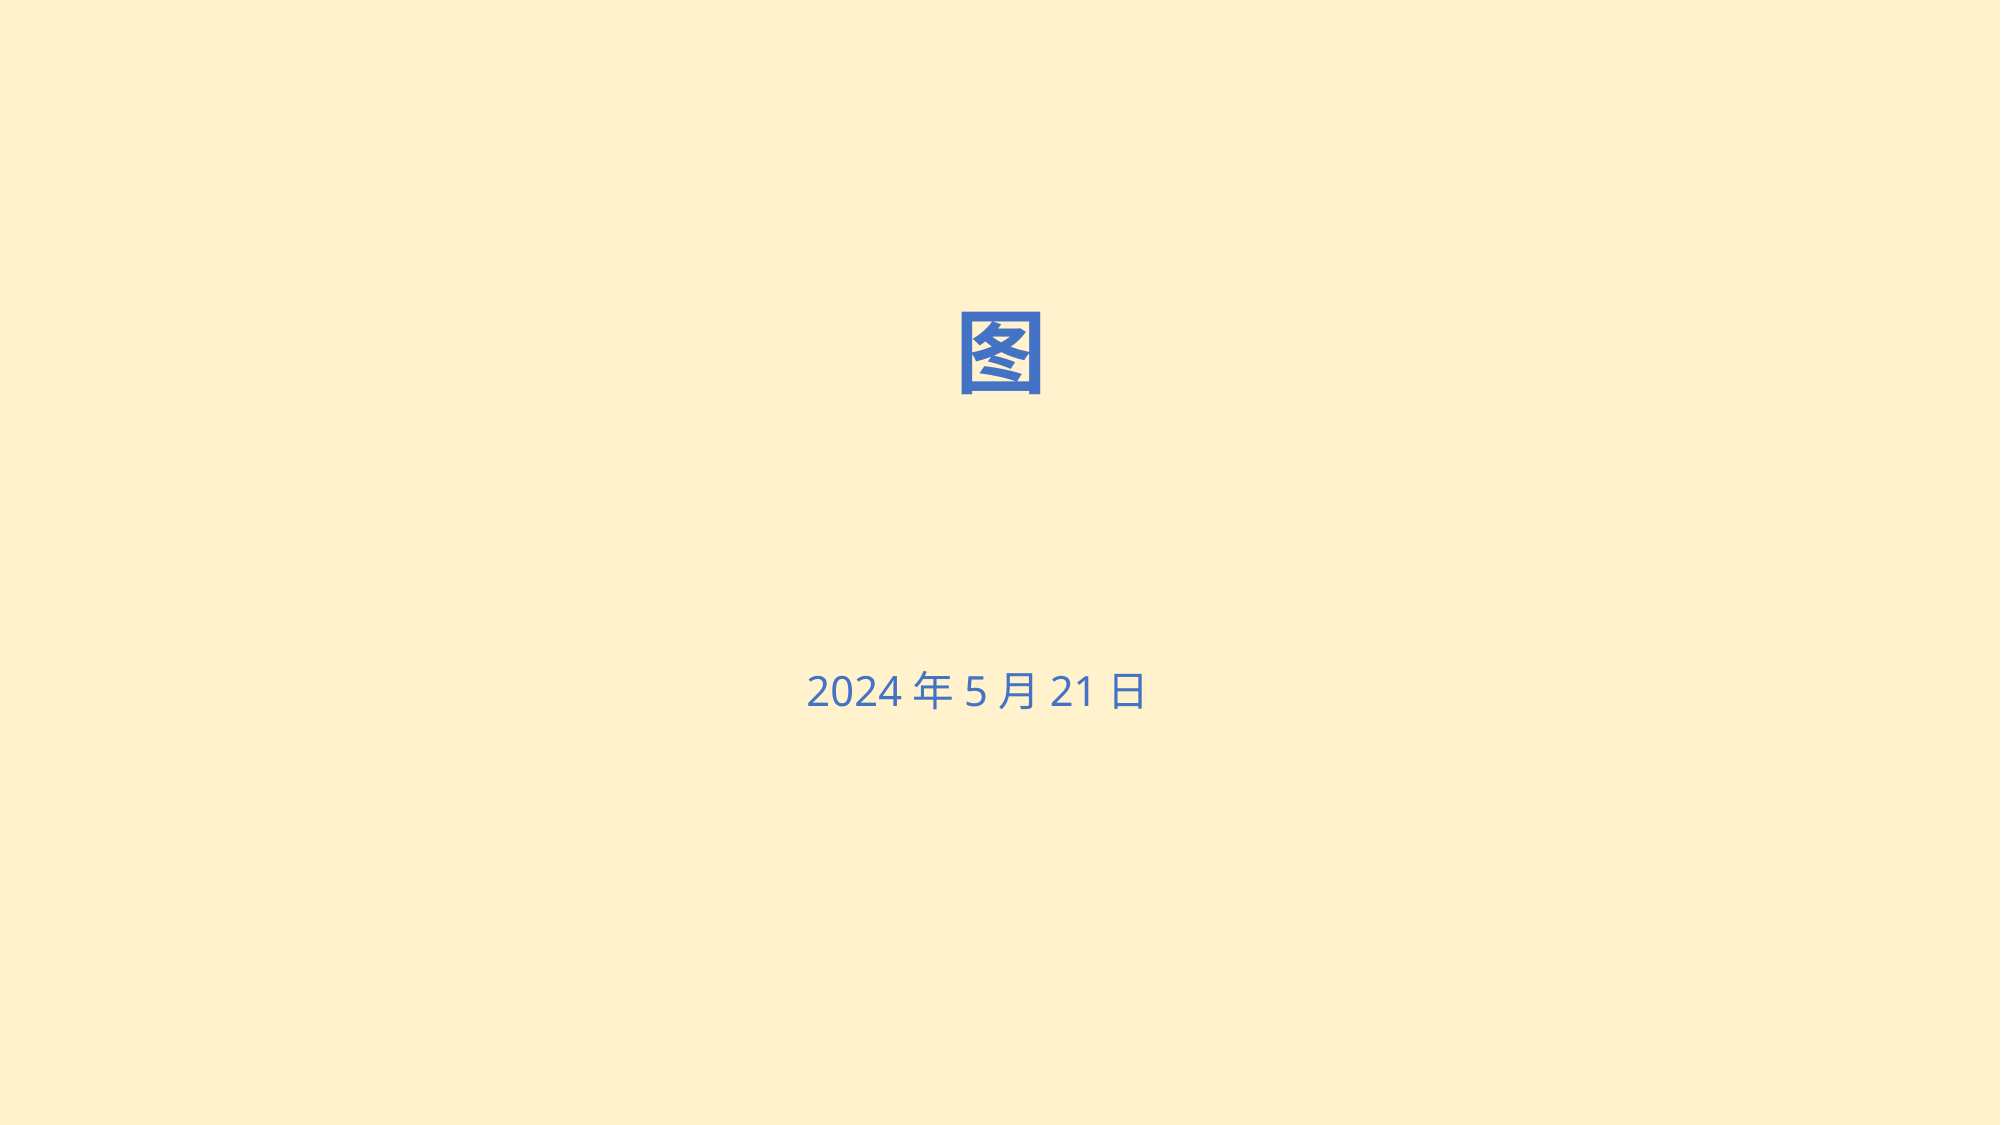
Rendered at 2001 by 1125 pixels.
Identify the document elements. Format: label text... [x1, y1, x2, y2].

text_box 图 [553, 287, 1450, 413]
text_box 2024年5月21日 [553, 607, 1403, 722]
